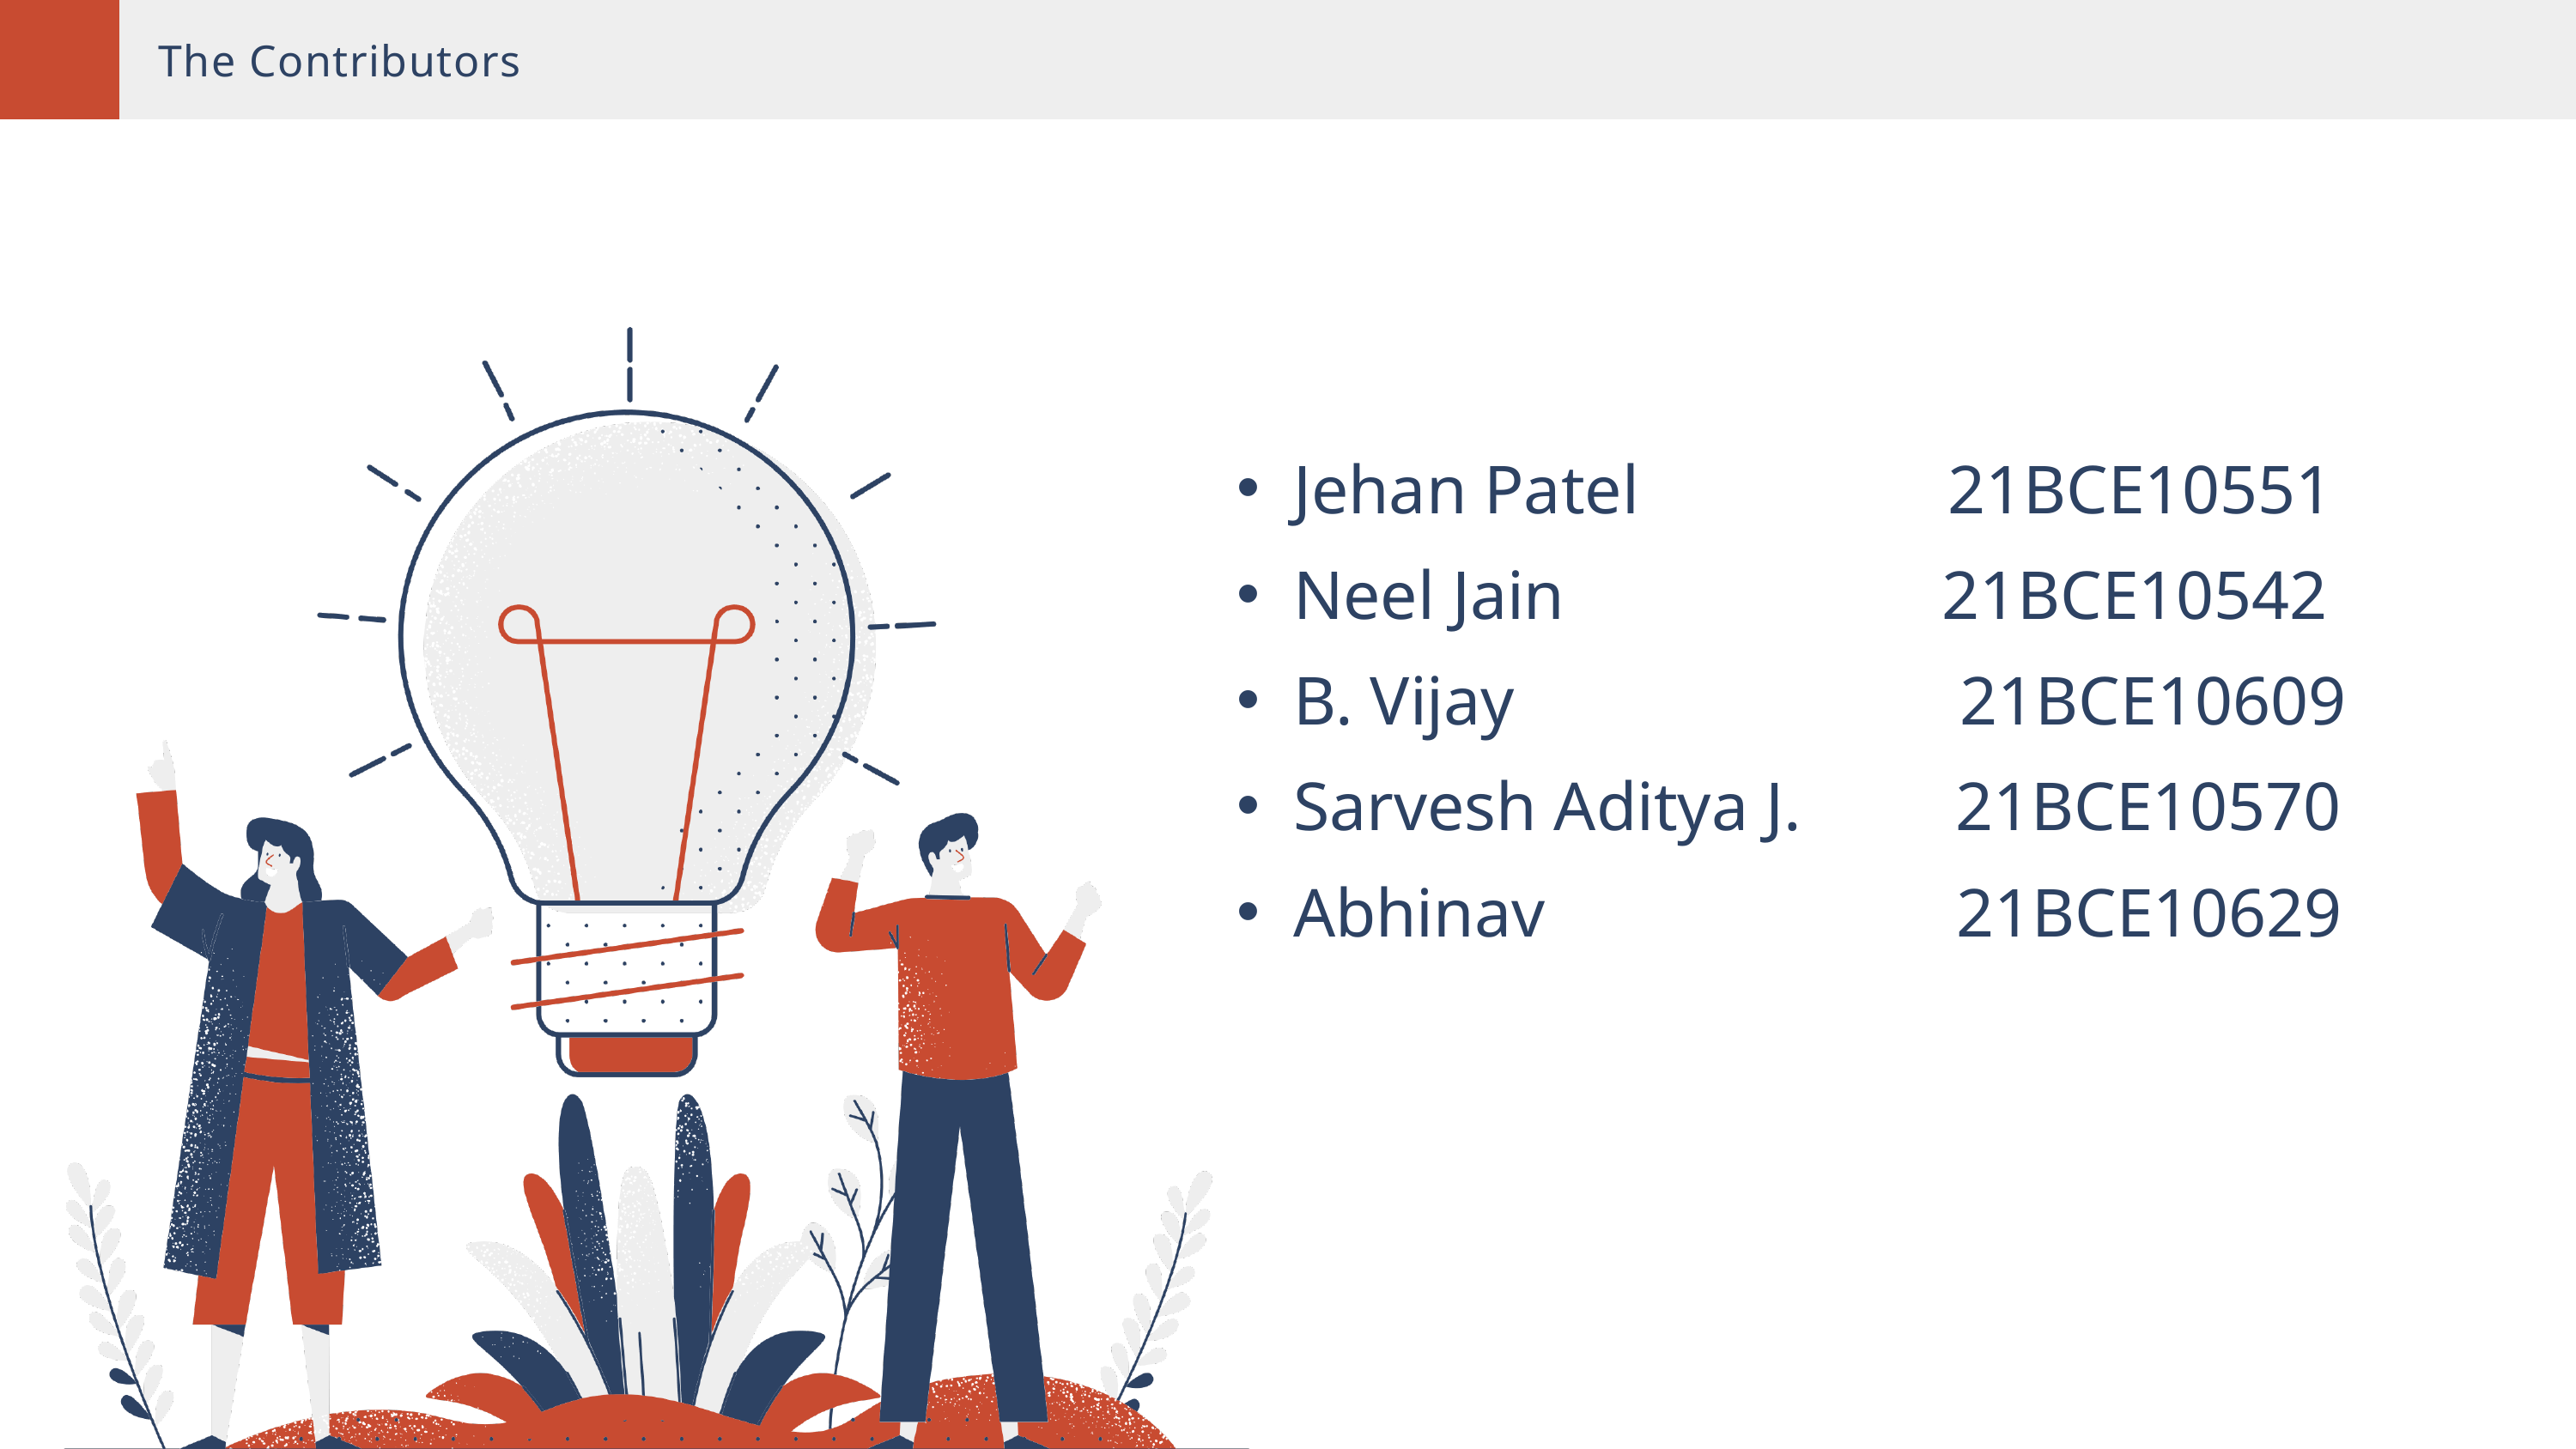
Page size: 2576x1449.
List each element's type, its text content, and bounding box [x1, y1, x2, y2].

text_box Jehan Patel 21BCE10551 Neel Jain 21BCE10542 B. Vijay 21BCE10609 Sarvesh Aditya J. 21BCE10570 Abhinav 21BCE10629 [1255, 421, 2464, 1056]
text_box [0, 0, 120, 120]
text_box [120, 0, 2576, 120]
picture [59, 326, 1251, 1449]
